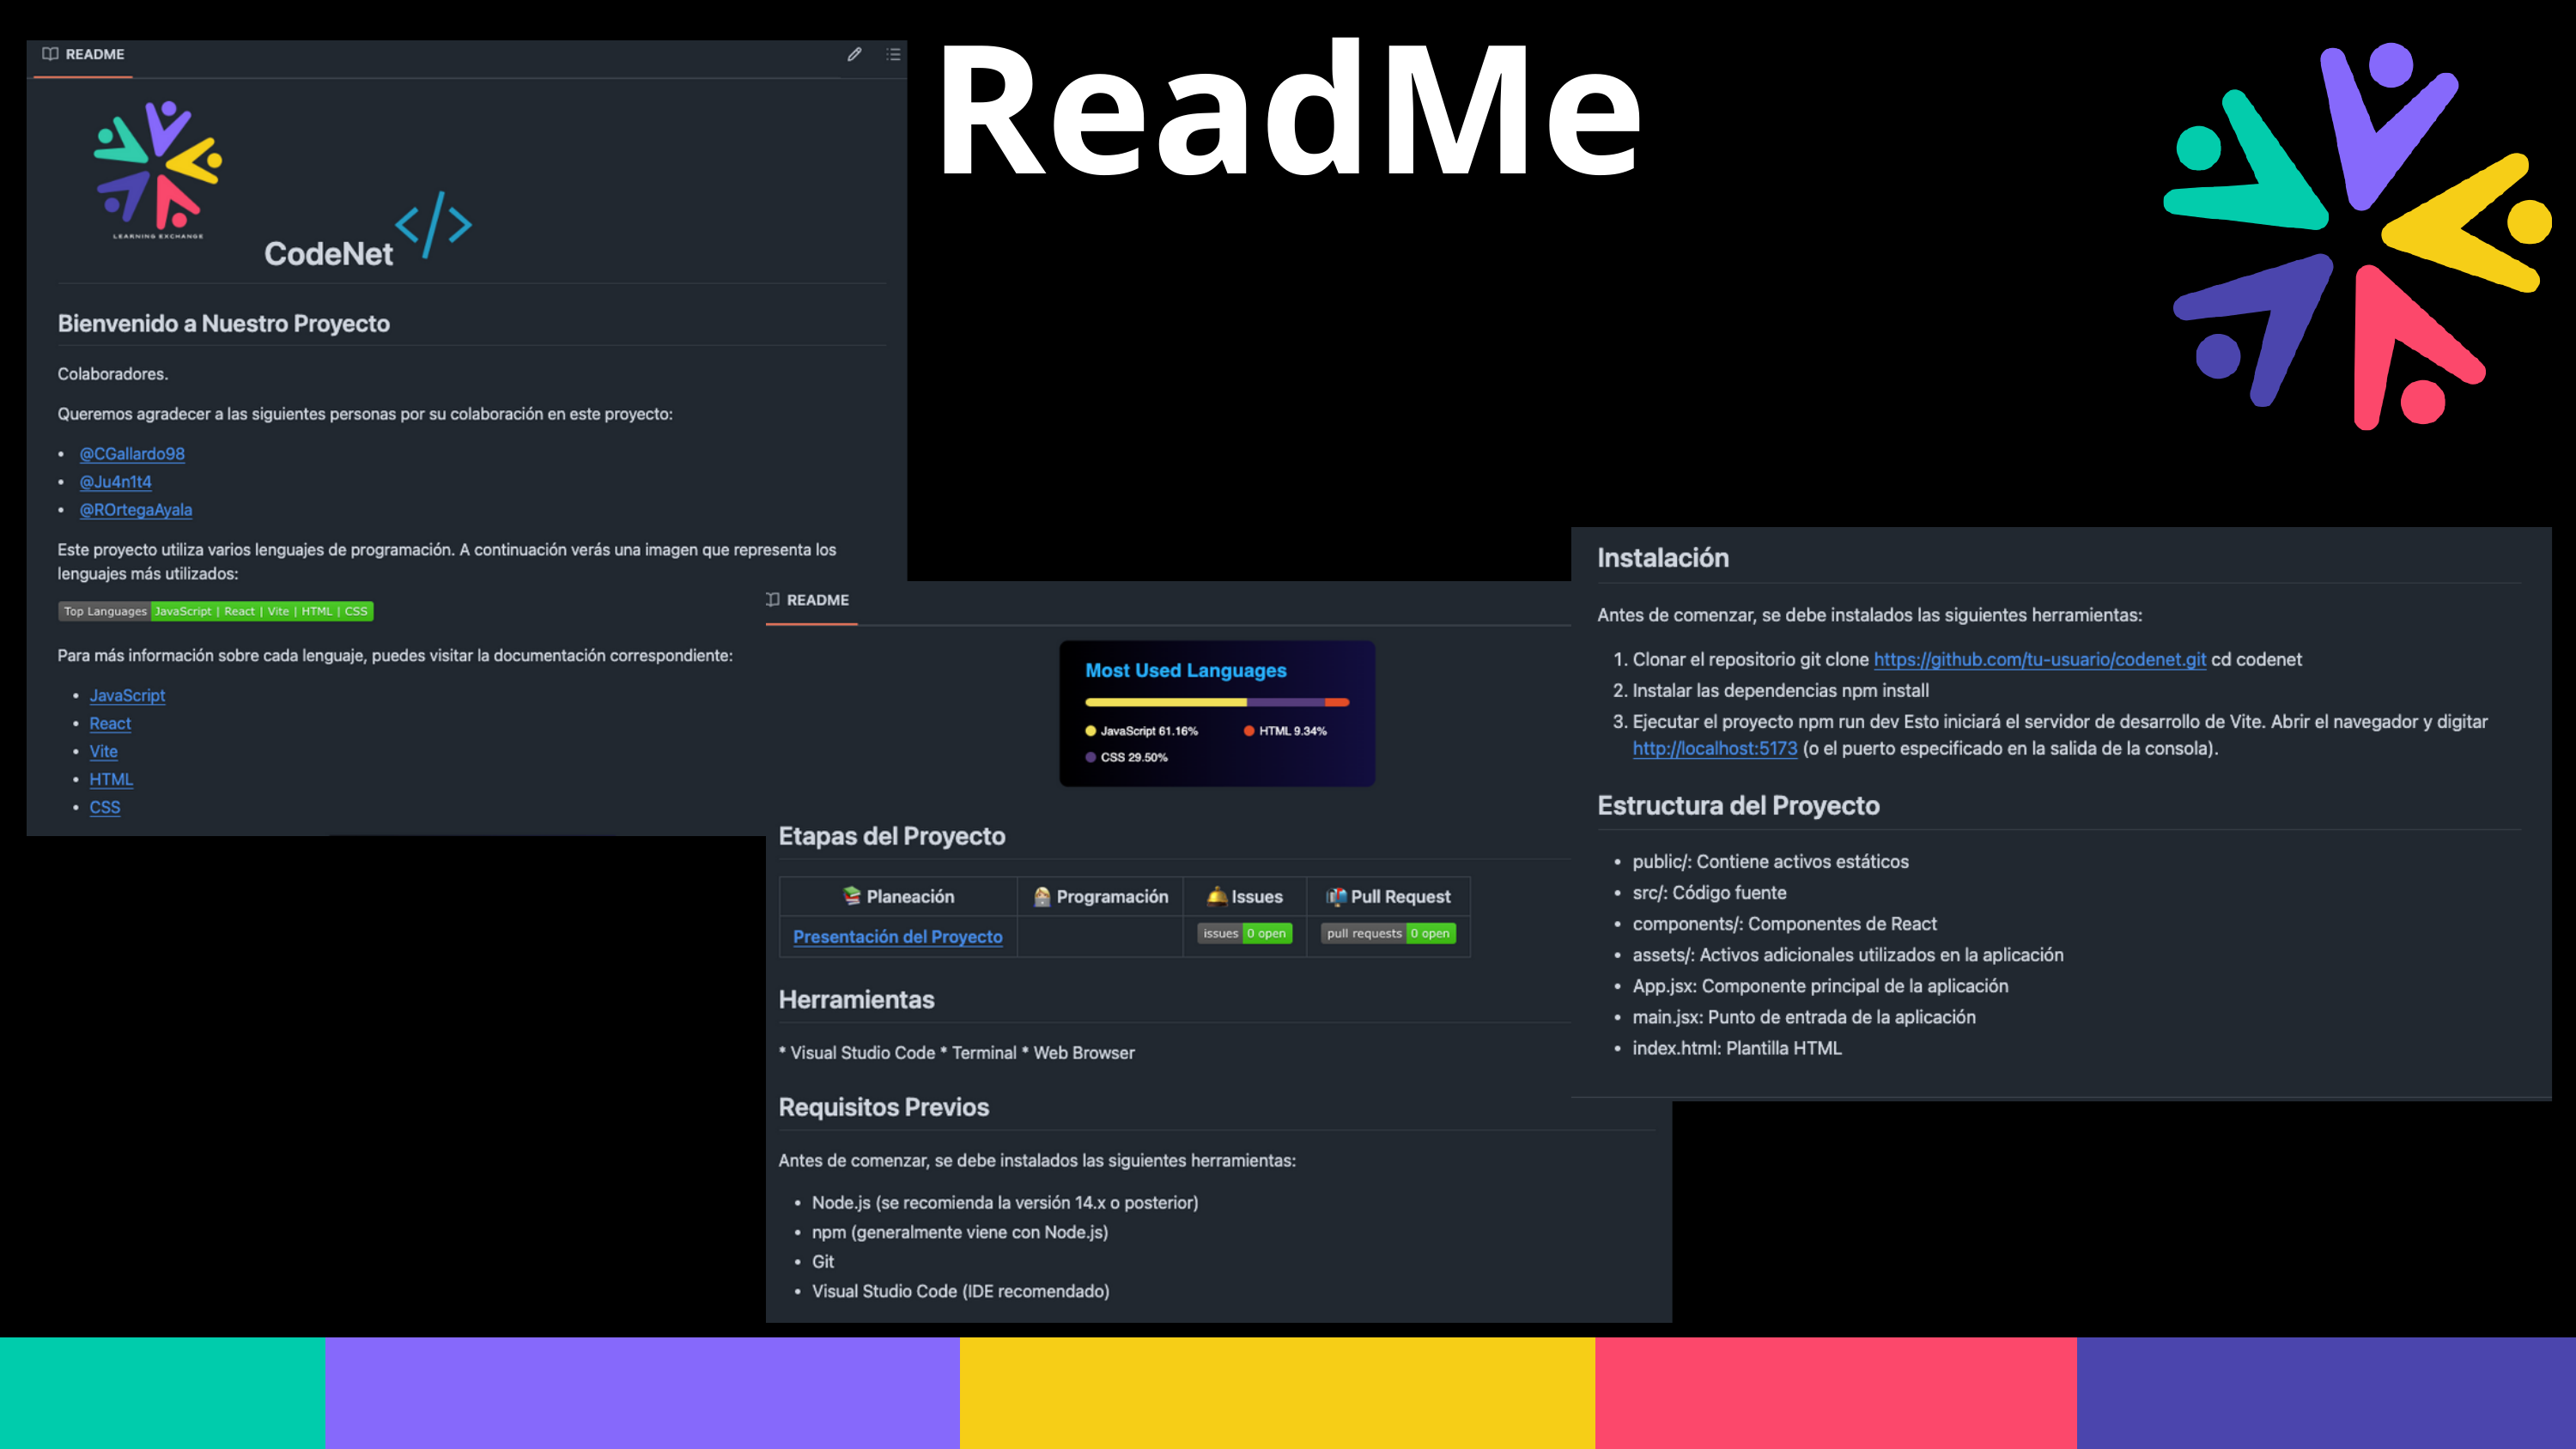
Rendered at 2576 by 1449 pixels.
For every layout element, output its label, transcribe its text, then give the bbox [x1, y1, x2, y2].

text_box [325, 1337, 958, 1449]
text_box [766, 581, 1673, 1323]
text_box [0, 1337, 324, 1449]
text_box [2163, 40, 2553, 432]
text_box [2077, 1337, 2576, 1449]
text_box ReadMe [144, 9, 2432, 210]
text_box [960, 1337, 1595, 1449]
text_box [27, 40, 908, 836]
text_box [1571, 527, 2553, 1101]
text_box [1595, 1337, 2076, 1449]
